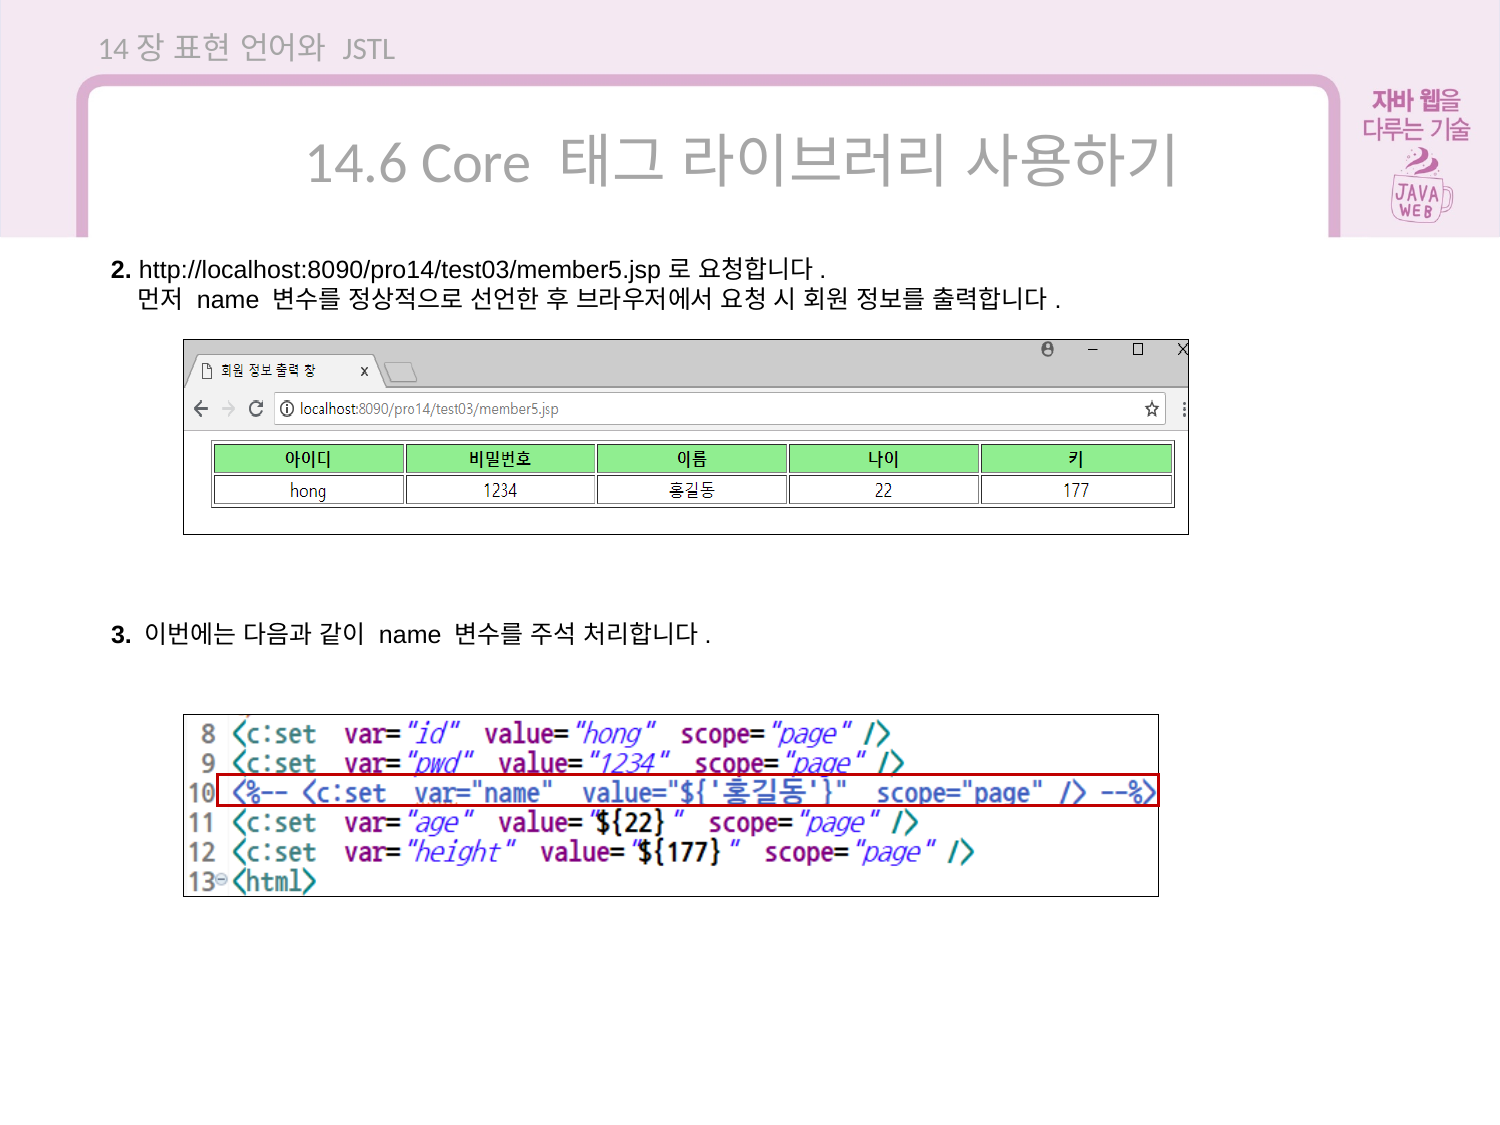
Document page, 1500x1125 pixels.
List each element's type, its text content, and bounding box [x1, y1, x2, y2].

picture [0, 0, 1500, 1125]
text_box 14장 표현 언어와 JSTL [82, 0, 1133, 74]
text_box 3. 이번에는 다음과 같이 name 변수를 주석 처리합니다. [96, 611, 1186, 656]
text_box 14.6 Core 태그 라이브러리 사용하기 [217, 117, 1268, 202]
text_box 2. http://localhost:8090/pro14/test03/member5.jsp로 요청합니다. 먼저 name 변수를 정상적으로 선언한 후 브라우저에서 요청 시 회원 정보를 출력합니다. [96, 246, 1354, 321]
